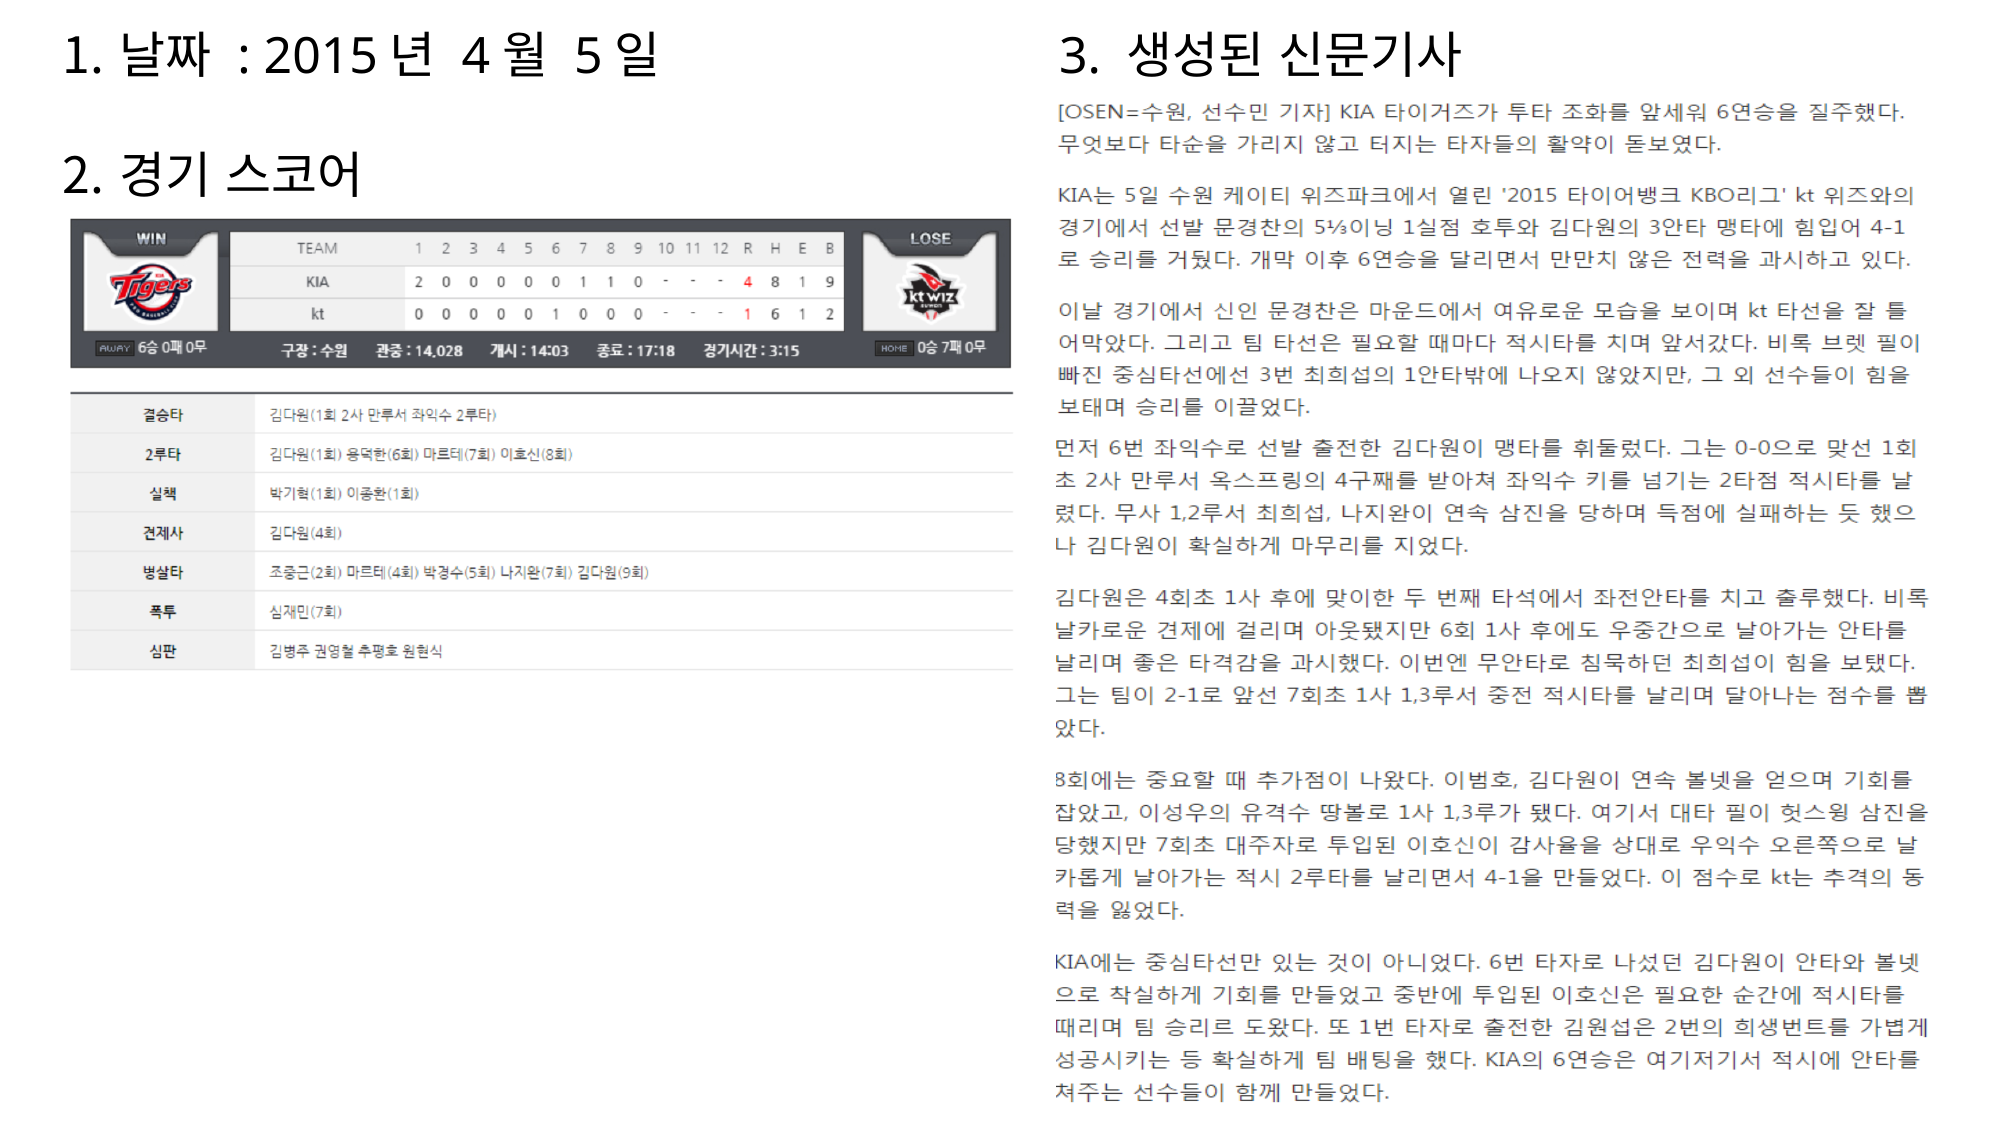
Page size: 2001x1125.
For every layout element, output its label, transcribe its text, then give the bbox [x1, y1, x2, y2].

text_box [1055, 99, 1932, 1108]
picture [68, 215, 1015, 678]
text_box 날짜 : 2015년 4월 5일 3. 생성된 신문기사 경기 스코어 [48, 16, 1590, 212]
